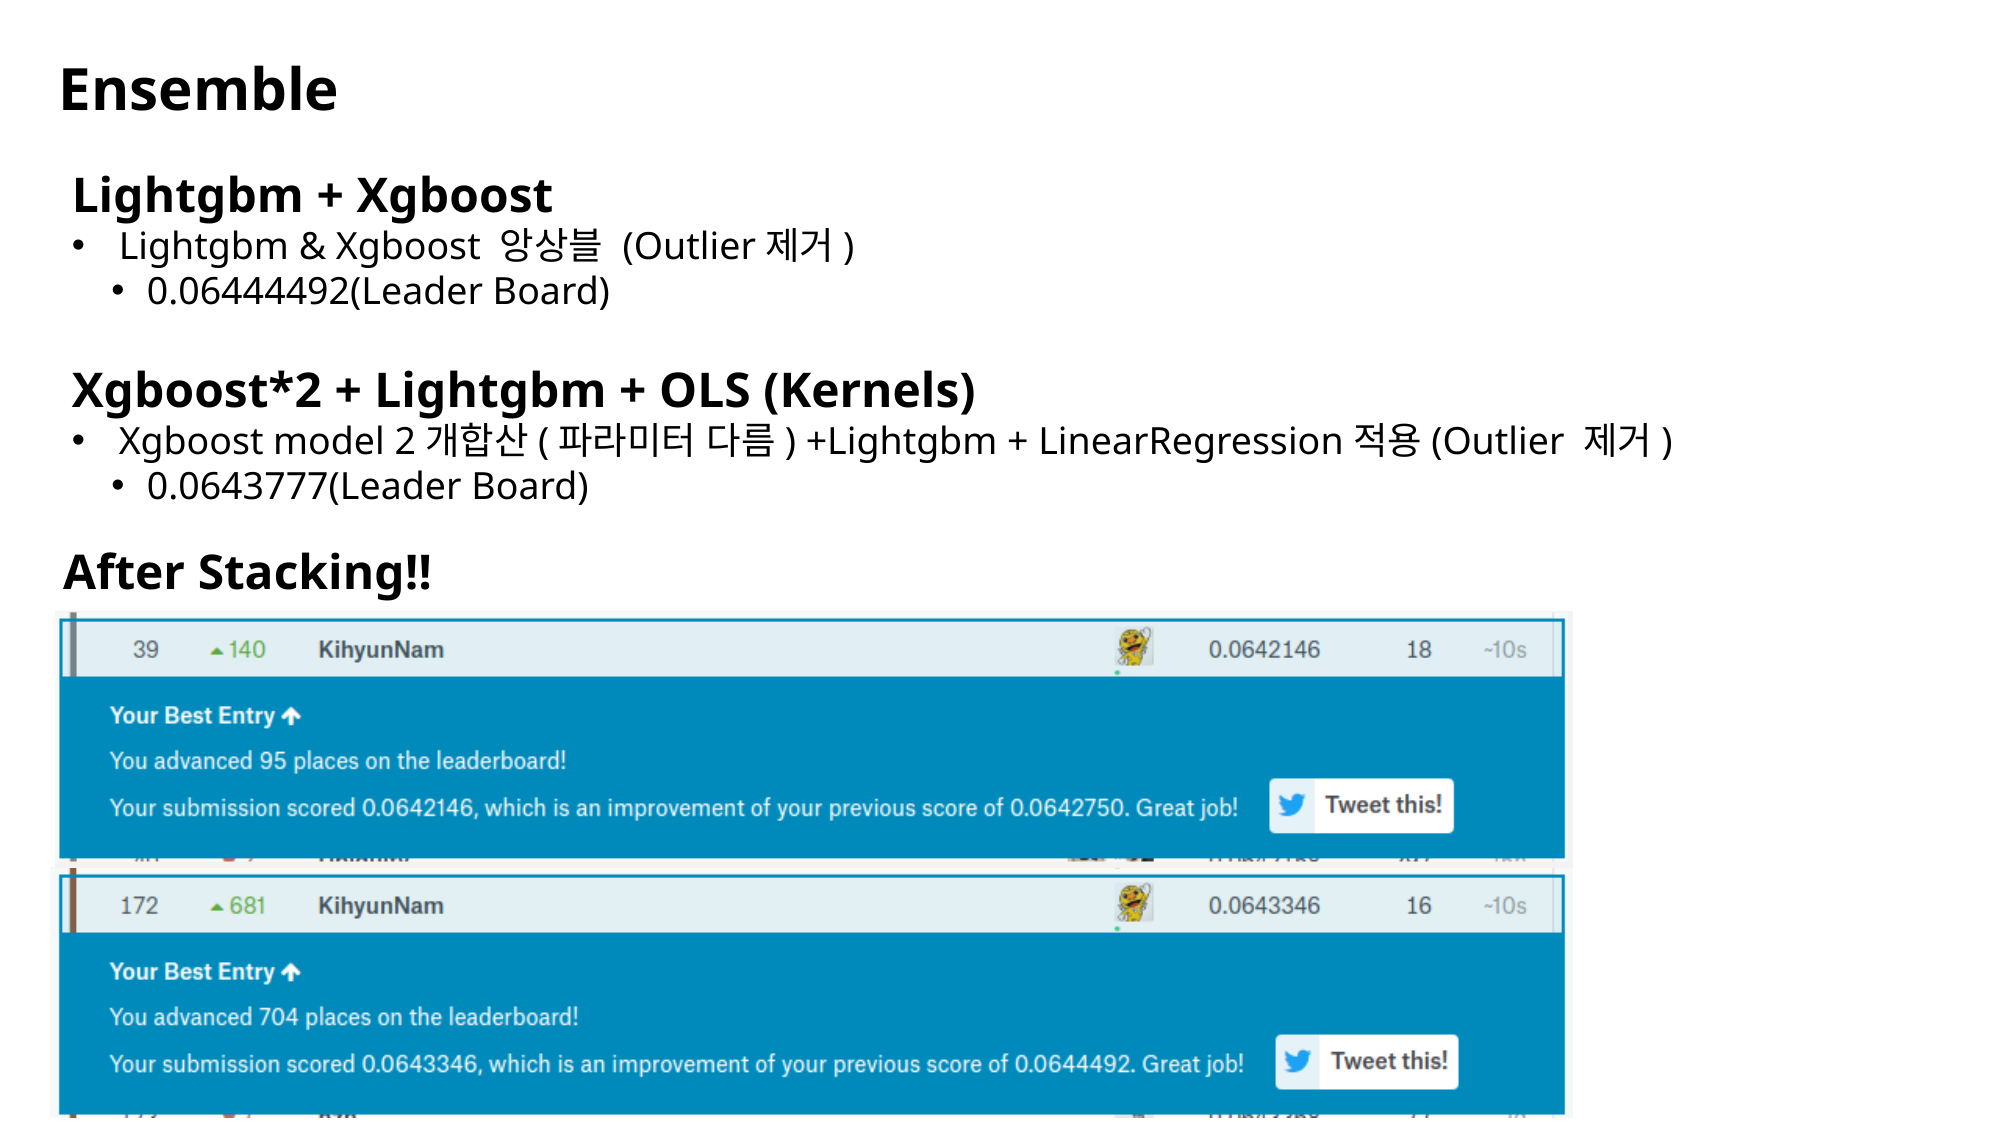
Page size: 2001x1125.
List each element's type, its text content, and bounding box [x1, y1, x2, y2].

text_box Xgboost*2 + Lightgbm + OLS (Kernels) Xgboost model 2개합산(파라미터 다름) +Lightgbm + LinearRegression적용(Outlier 제거) 0.0643777(Leader Board) [57, 352, 1939, 560]
picture [50, 611, 1573, 1118]
text_box Lightgbm + Xgboost Lightgbm & Xgboost 앙상블 (Outlier제거) 0.06444492(Leader Board) [57, 156, 1939, 352]
text_box Ensemble [44, 44, 355, 130]
text_box After Stacking!! [48, 533, 1930, 606]
